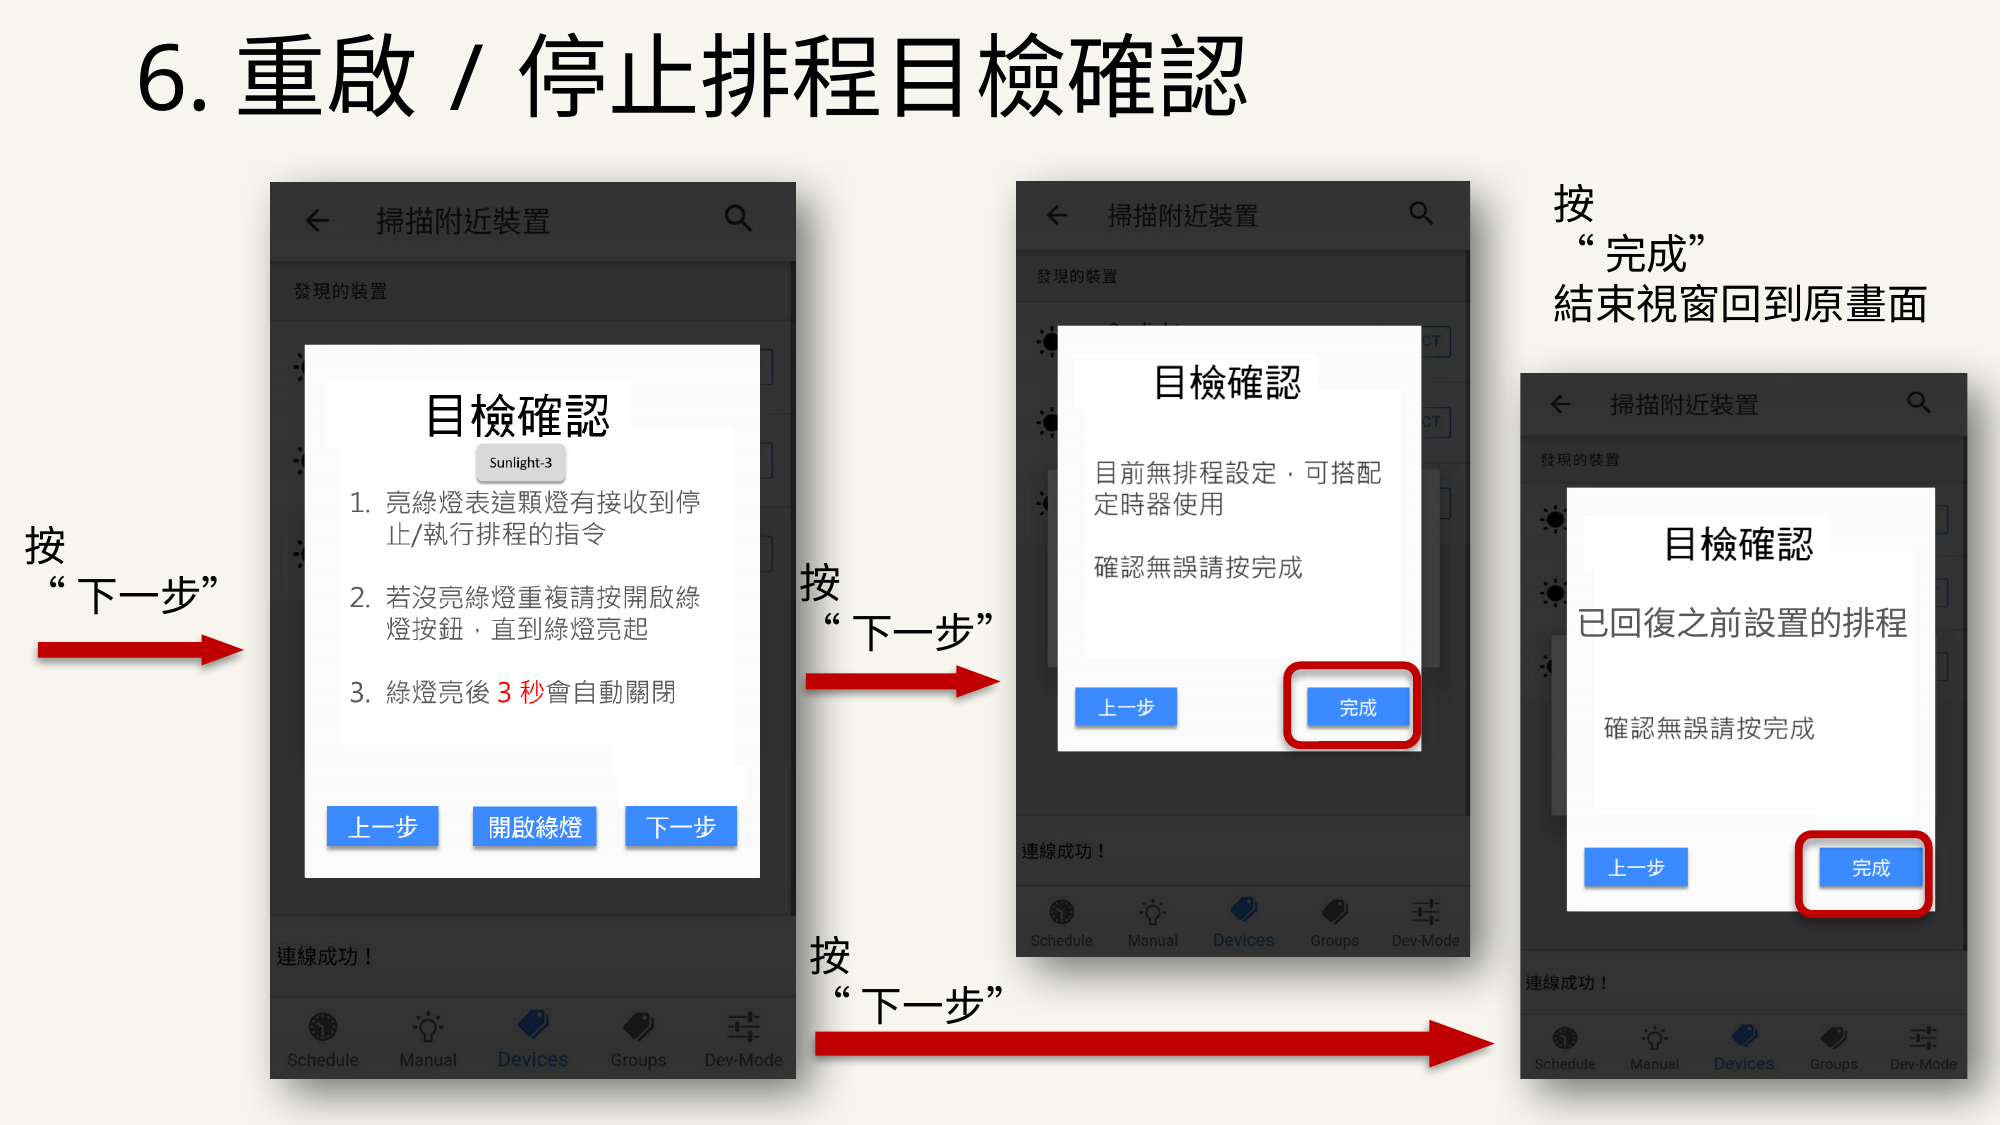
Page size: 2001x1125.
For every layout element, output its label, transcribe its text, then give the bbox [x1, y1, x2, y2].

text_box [1520, 373, 1968, 1079]
text_box 6.重啟/停止排程目檢確認 [120, 0, 1846, 161]
text_box 按 “下一步” [10, 512, 259, 628]
picture [270, 182, 801, 1079]
text_box 按 “下一步” [796, 922, 1043, 1038]
text_box [36, 633, 248, 667]
text_box 按 “下一步” [801, 549, 999, 664]
text_box 按 “完成” 結束視窗回到原畫面 [1538, 170, 1945, 336]
picture [1016, 181, 1471, 957]
text_box [814, 1018, 1498, 1069]
text_box [804, 664, 999, 700]
